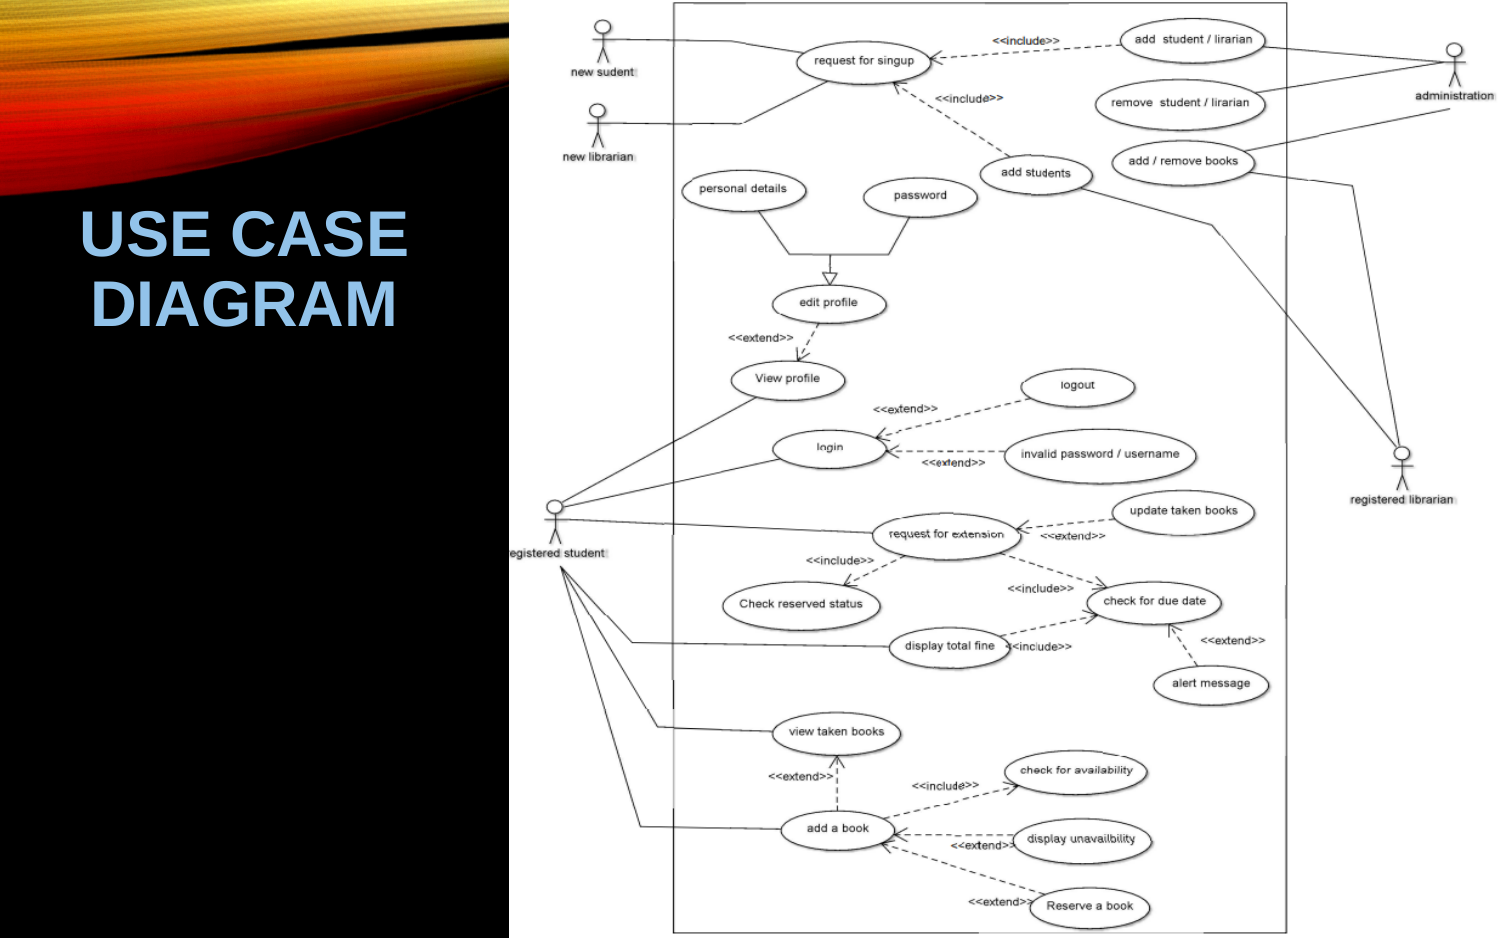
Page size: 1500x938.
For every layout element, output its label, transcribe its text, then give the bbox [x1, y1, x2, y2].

picture [0, 0, 1500, 938]
title Use Case Diagram [0, 185, 509, 353]
